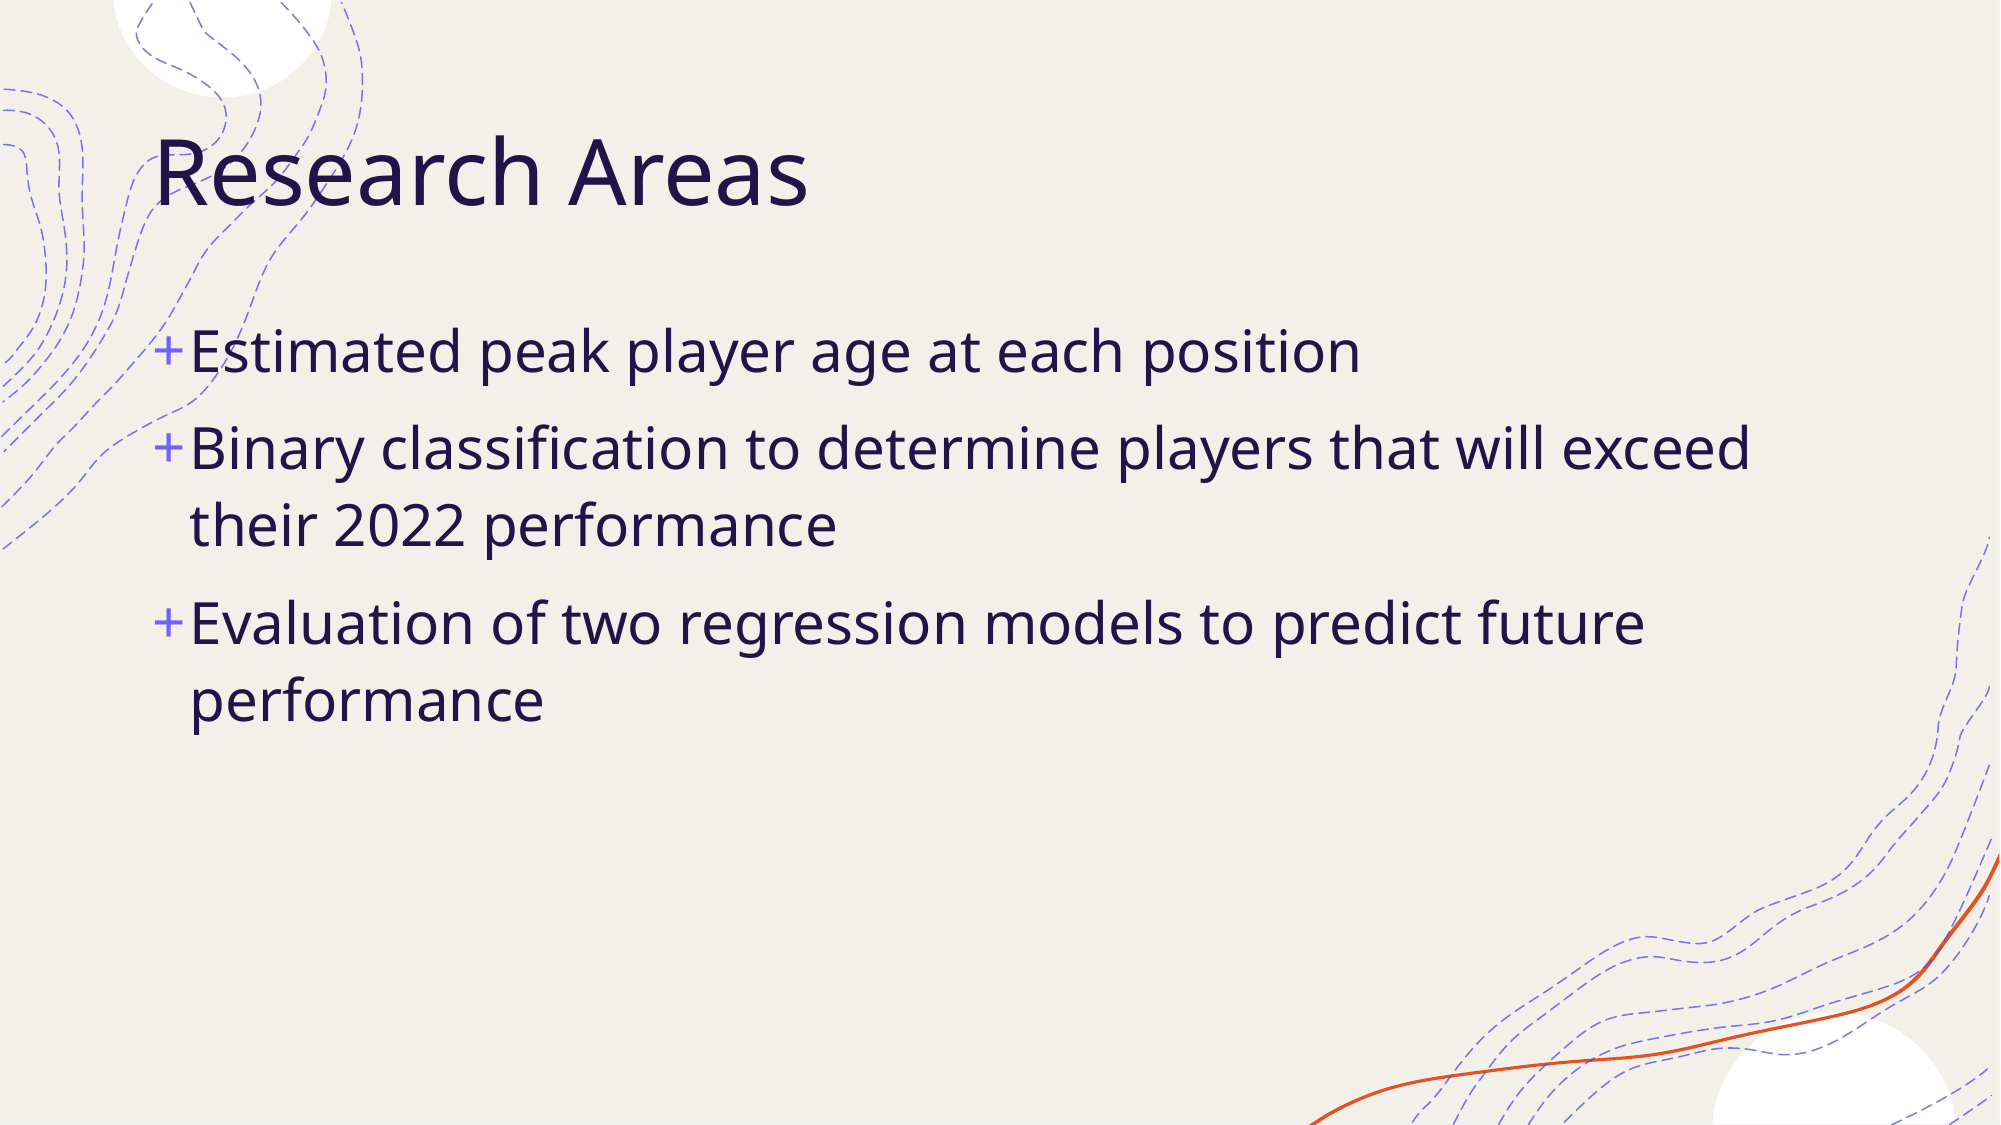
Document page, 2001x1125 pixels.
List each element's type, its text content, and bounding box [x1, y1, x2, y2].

list Estimated peak player age at each position Binary classification to determine players that will exceed their 2022 performance Evaluation of two regression models to predict future performance [137, 299, 1863, 1014]
title Research Areas [137, 59, 1863, 278]
